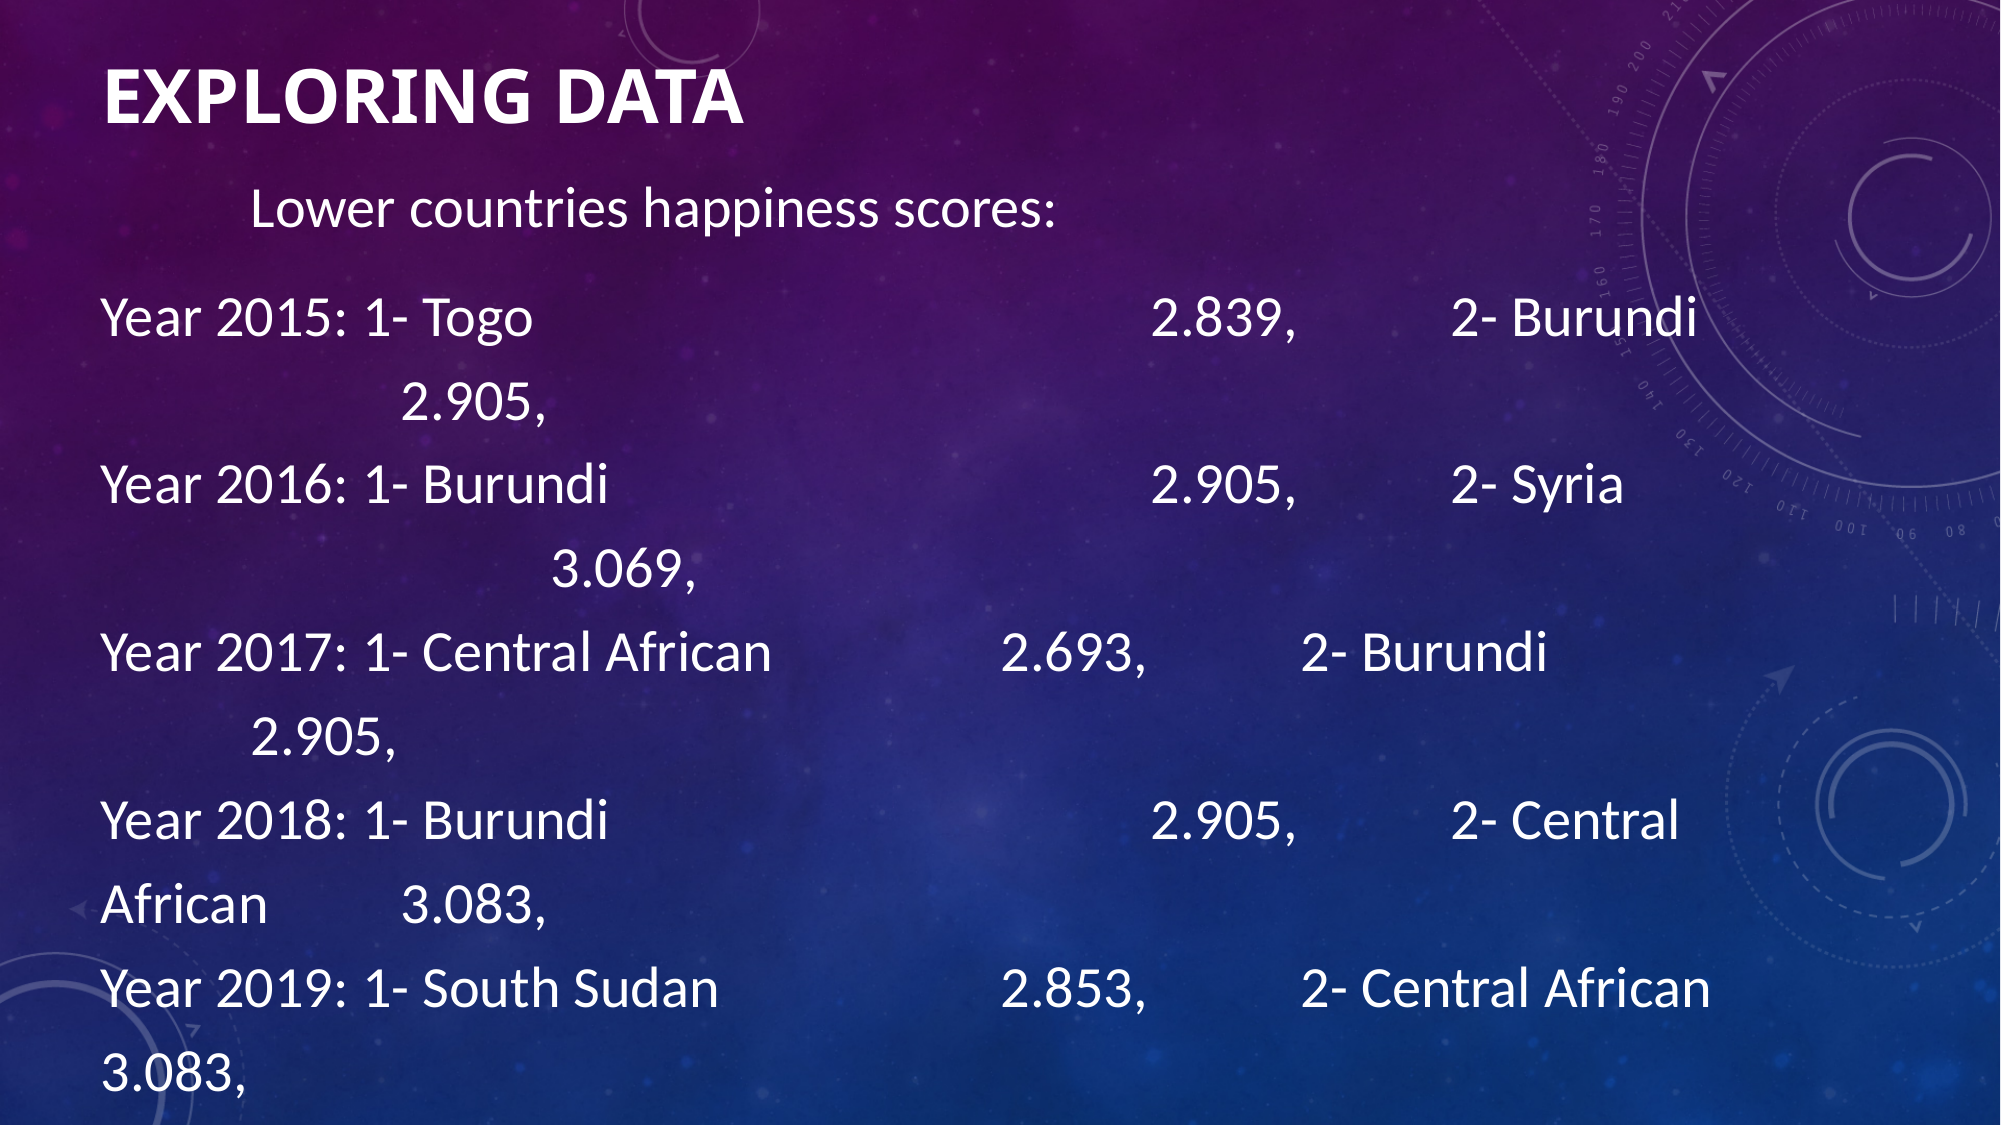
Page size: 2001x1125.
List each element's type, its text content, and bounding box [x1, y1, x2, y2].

title Exploring data [86, 40, 1984, 148]
text_box ﻿ Lower countries happiness scores: Year 2015: 1- Togo 2.839, 2- Burundi 2.905, Year 2016: 1- Burundi 2.905, 2- Syria 3.069, Year 2017: 1- Central African 2.693, 2- Burundi 2.905, Year 2018: 1- Burundi 2.905, 2- Central African 3.083, Year 2019: 1- South Sudan 2.853, 2- Central African 3.083, Year 2020: 1- Afghanistan 2.567, 2- South Sudan 2.817, Year 2021: 1- Afghanistan 2.523, 2- Zimbabwe 3.145, Year 2022: 1- Afghanistan 2.404, 2- Lebanon 2.955, [86, 161, 1848, 1125]
picture [0, 0, 2001, 1125]
